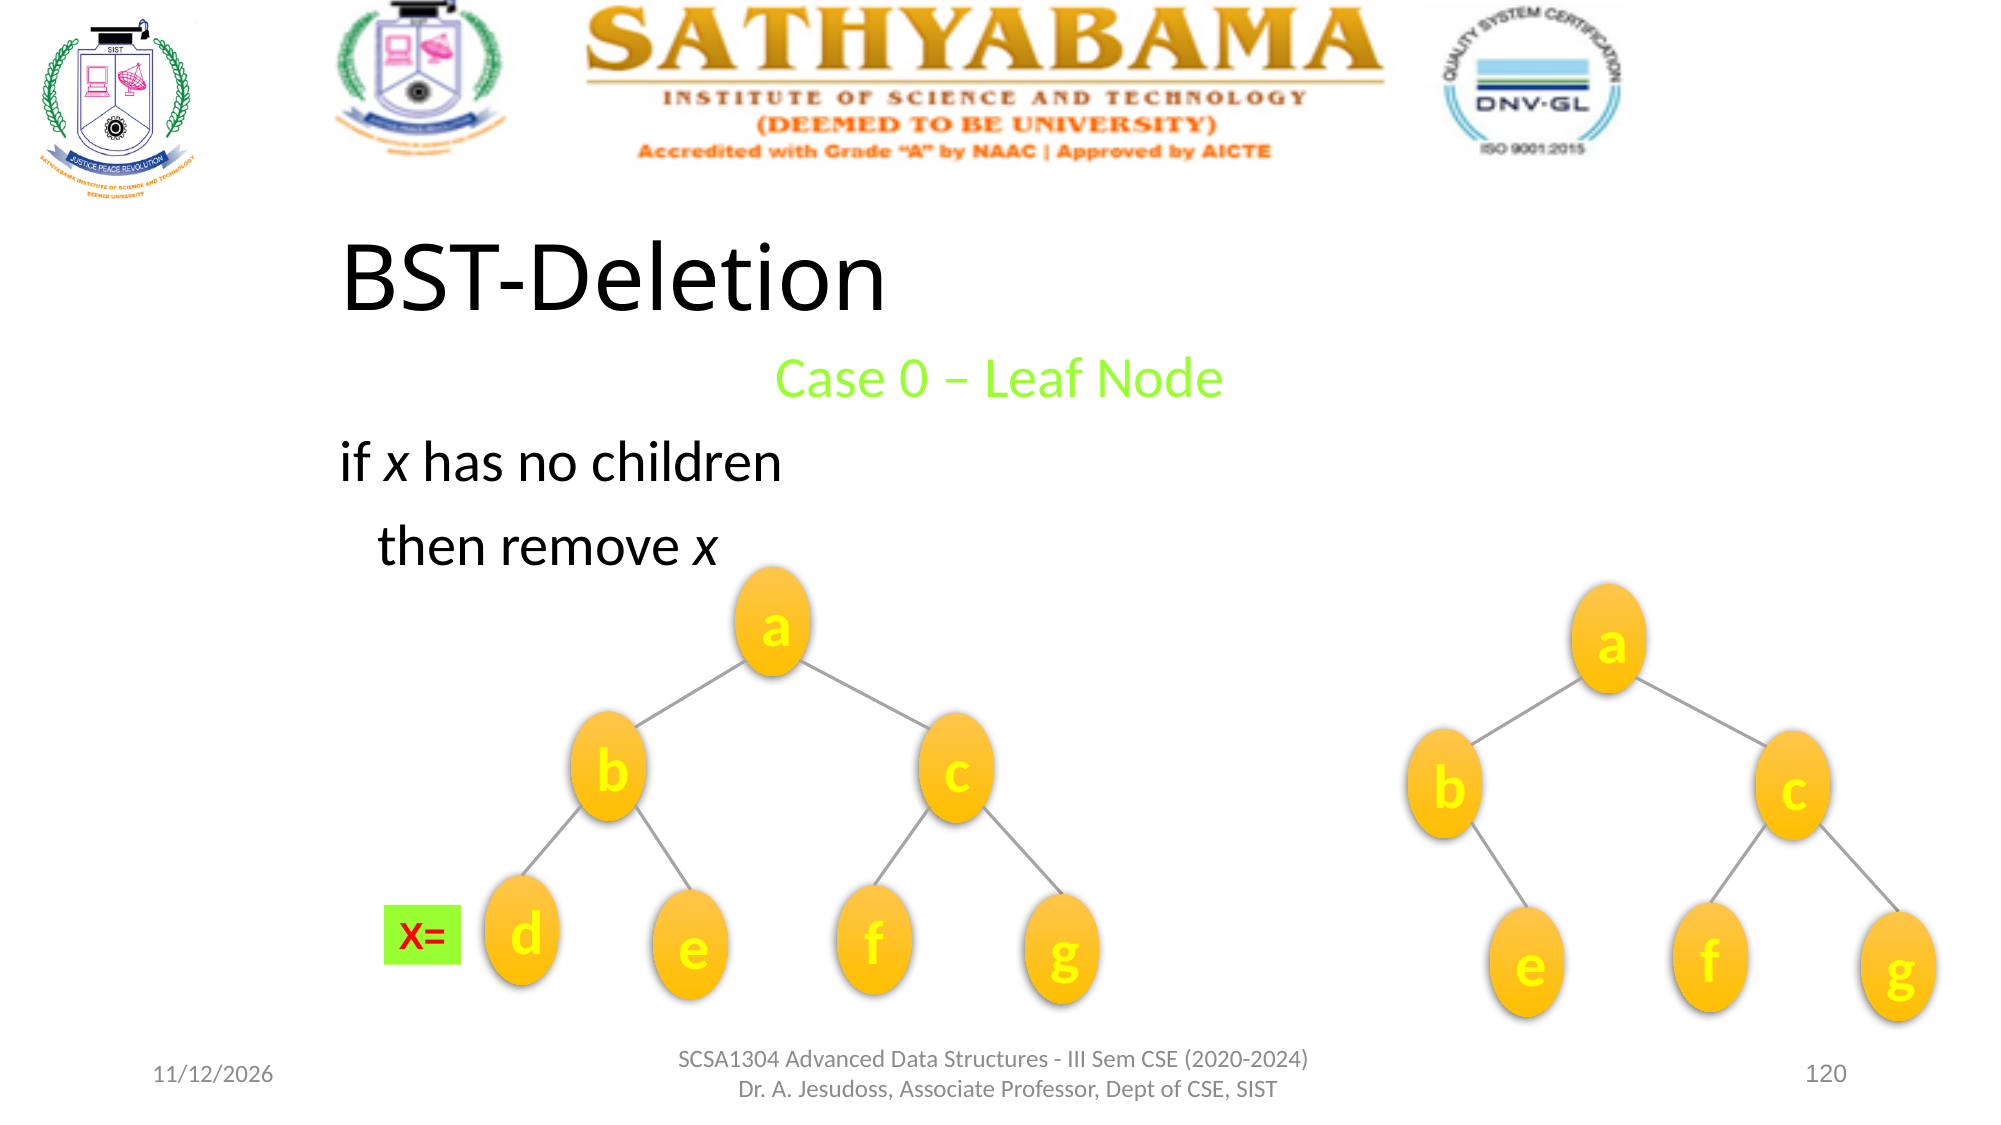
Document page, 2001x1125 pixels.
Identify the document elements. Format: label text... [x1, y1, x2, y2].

footer SCSA1304 Advanced Data Structures - III Sem CSE (2020-2024) Dr. A. Jesudoss, Associate Professor, Dept of CSE, SIST [662, 1042, 1338, 1103]
list Case 0 – Leaf Node if x has no children then remove x [324, 339, 1676, 575]
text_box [1407, 583, 1936, 1021]
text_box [383, 566, 1100, 1004]
picture [249, 0, 1750, 211]
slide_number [137, 1042, 588, 1103]
title BST-Deletion [324, 222, 1676, 339]
slide_number 120 [1412, 1042, 1863, 1103]
picture [28, 14, 196, 205]
